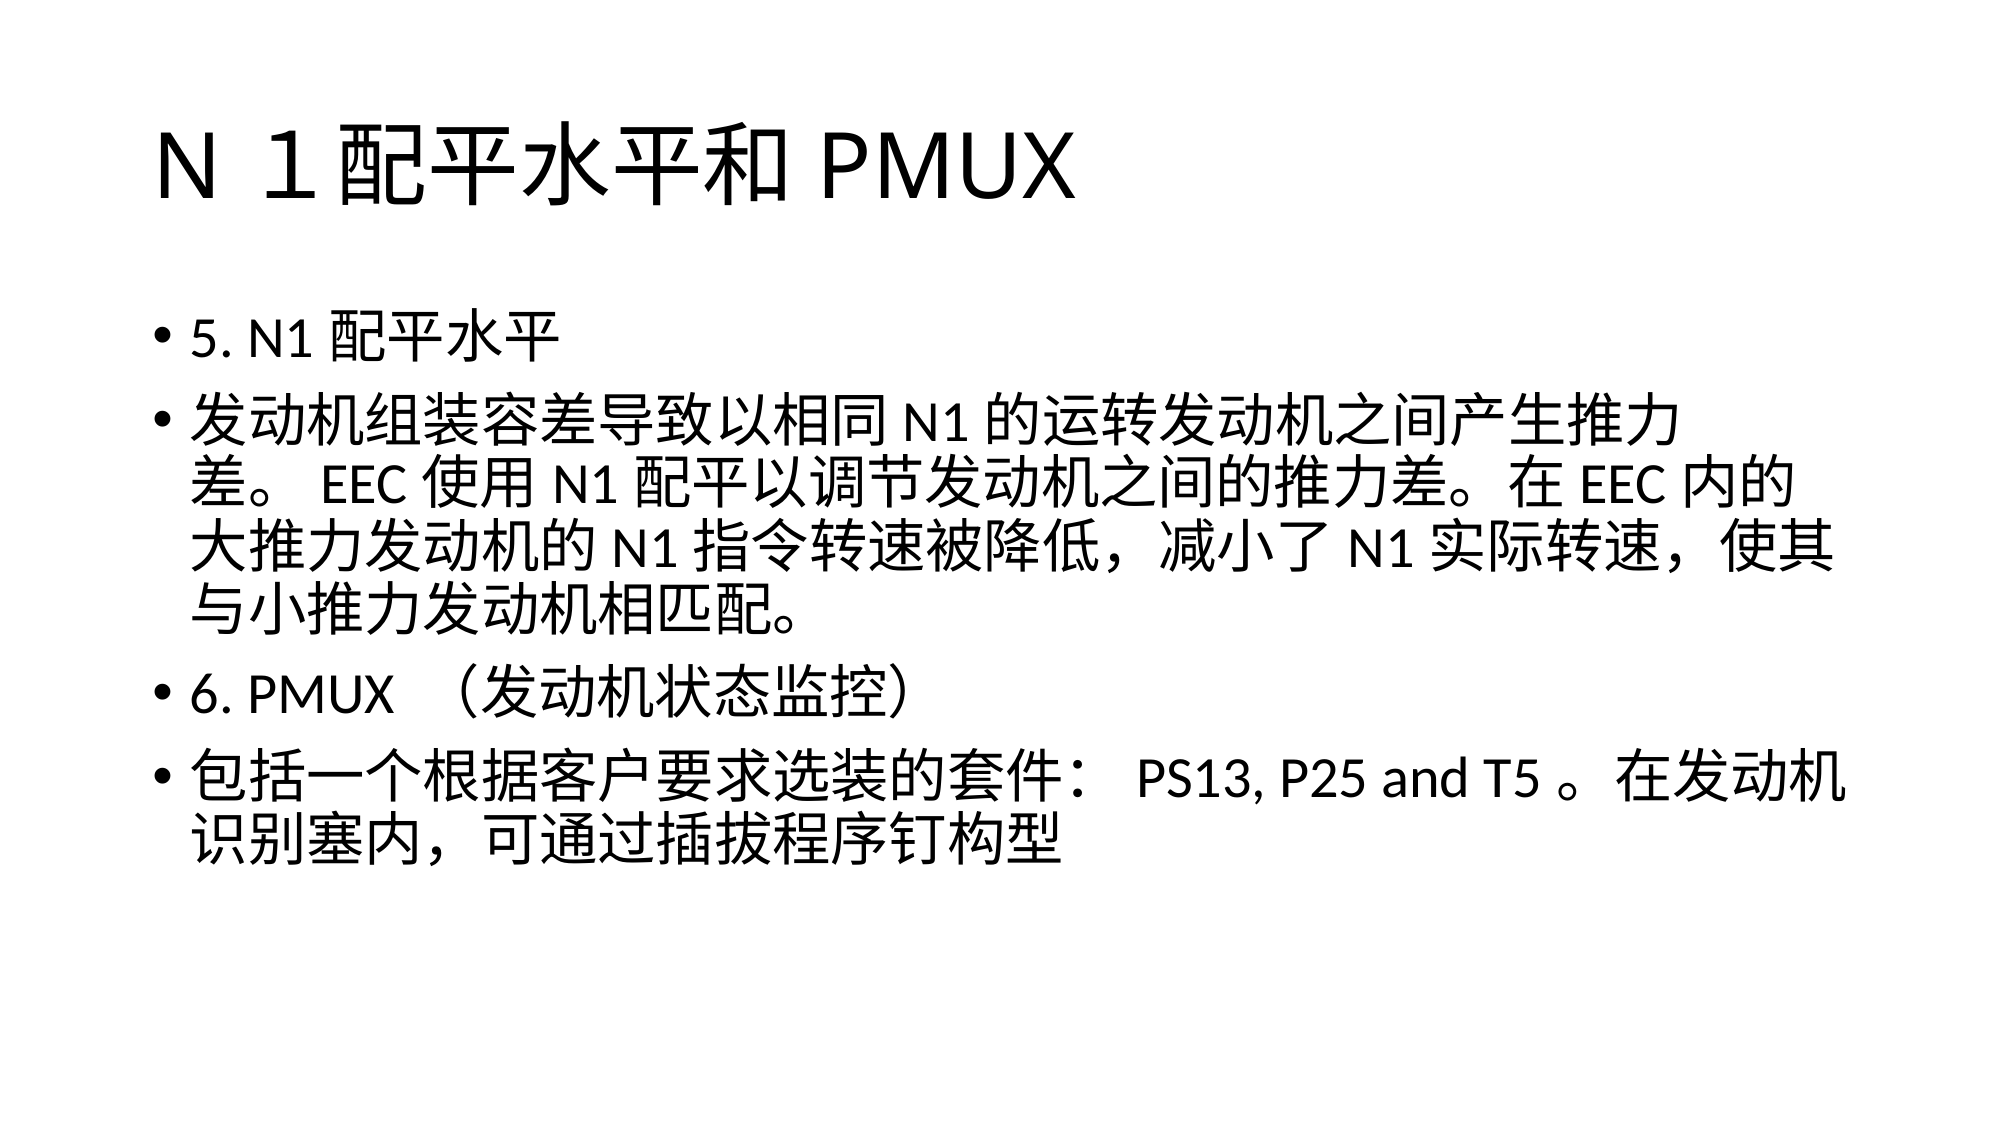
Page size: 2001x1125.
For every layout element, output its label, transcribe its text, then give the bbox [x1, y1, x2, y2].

title N１配平水平和PMUX [137, 59, 1863, 278]
list 5. N1配平水平 发动机组装容差导致以相同N1的运转发动机之间产生推力差。EEC使用N1配平以调节发动机之间的推力差。在EEC内的大推力发动机的N1指令转速被降低，减小了N1实际转速，使其与小推力发动机相匹配。 6. PMUX （发动机状态监控） 包括一个根据客户要求选装的套件：PS13, P25 and T5。在发动机识别塞内，可通过插拔程序钉构型 [137, 299, 1863, 1014]
